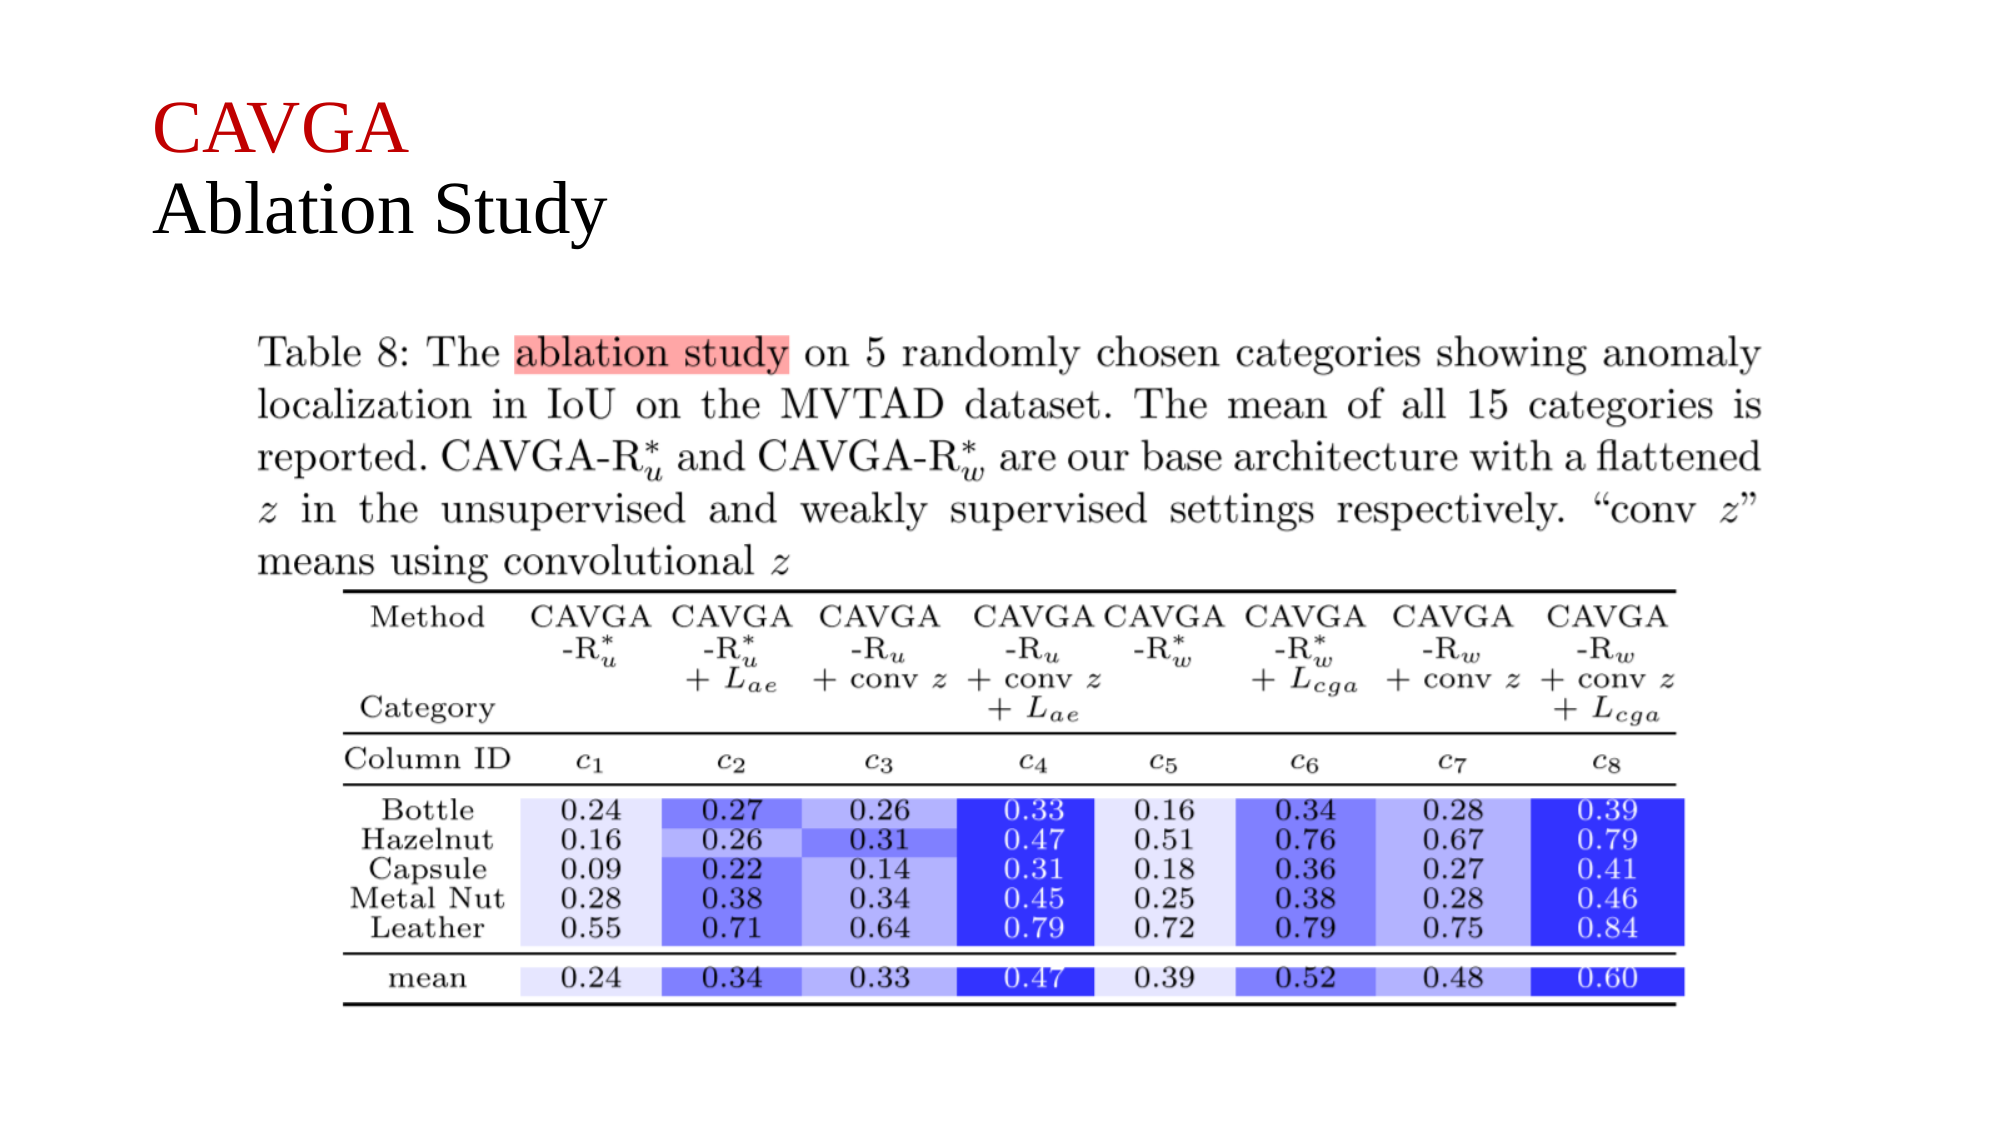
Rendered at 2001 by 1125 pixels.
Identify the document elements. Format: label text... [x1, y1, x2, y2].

title CAVGA Ablation Study [137, 59, 1863, 278]
picture [238, 303, 1792, 1026]
